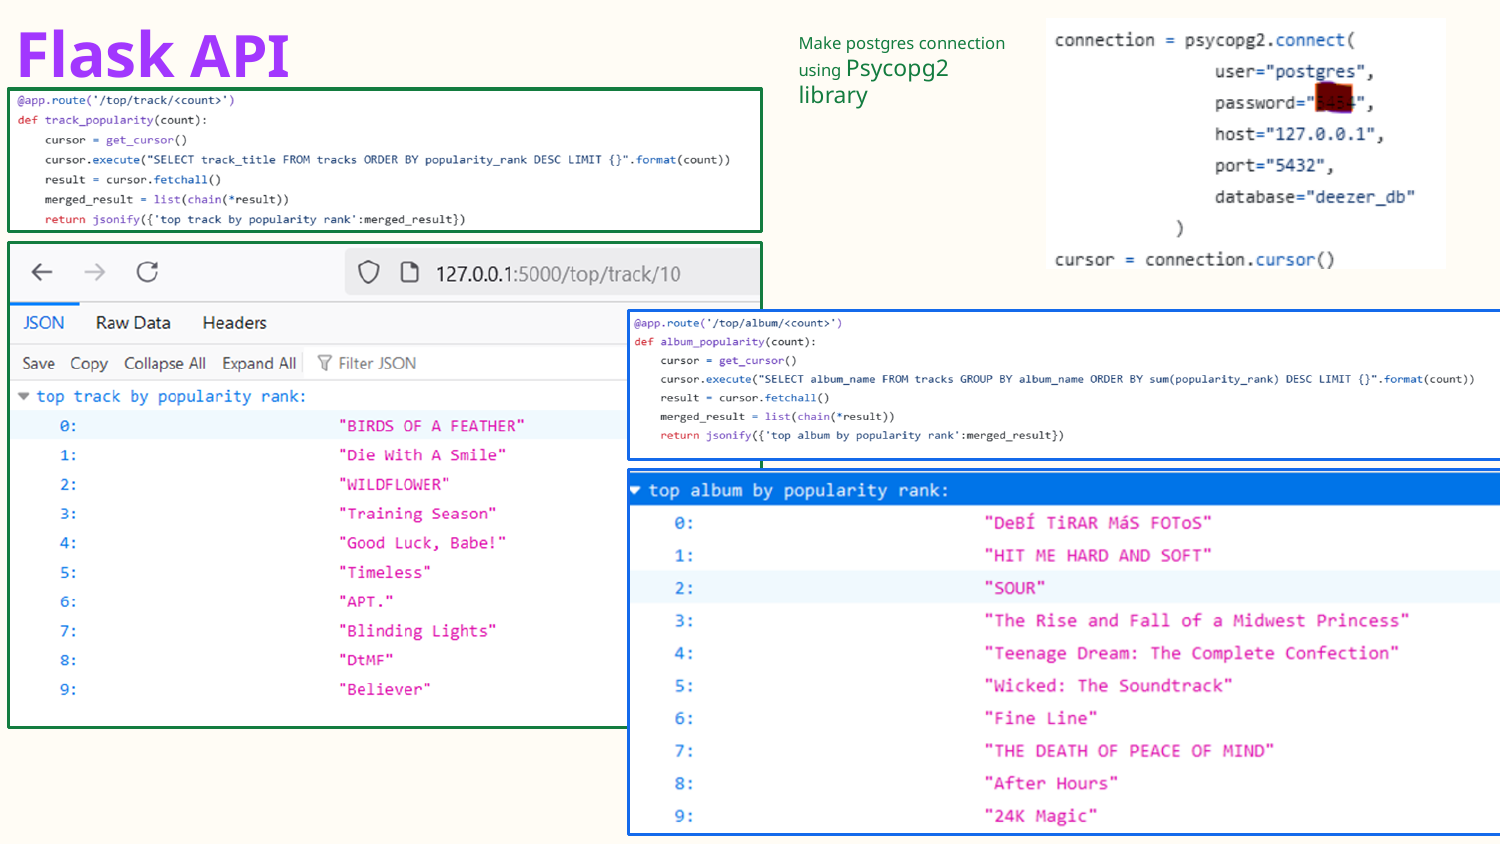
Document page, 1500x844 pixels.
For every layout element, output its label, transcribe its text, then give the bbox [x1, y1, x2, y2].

text_box Make postgres connection using Psycopg2 library [783, 18, 1040, 123]
title Flask API [0, 0, 1391, 171]
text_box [9, 90, 760, 726]
picture [1046, 17, 1446, 269]
picture [629, 471, 1500, 834]
picture [629, 312, 1500, 459]
